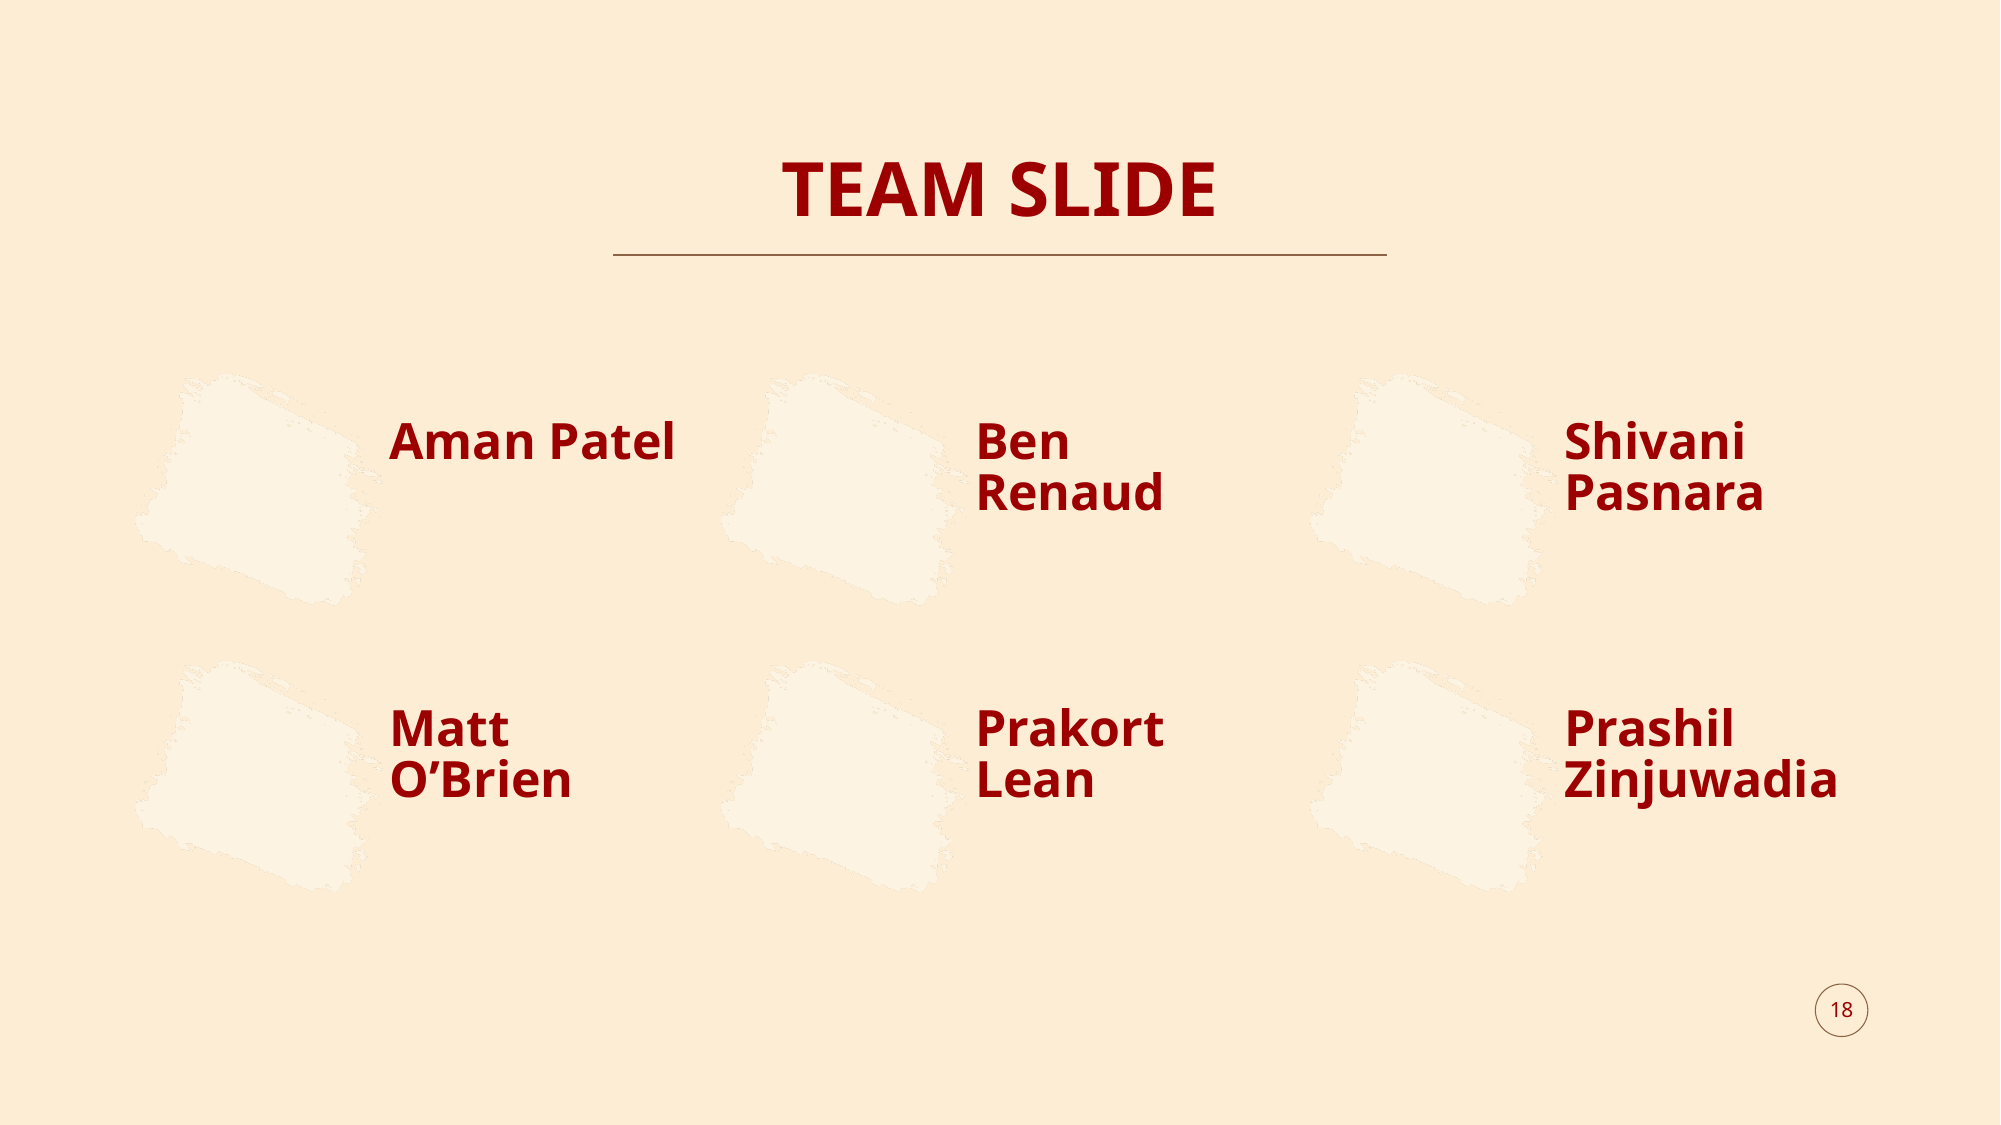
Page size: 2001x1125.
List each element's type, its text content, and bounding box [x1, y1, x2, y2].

list Matt O’Brien [374, 697, 702, 812]
list Shivani Pasnara [1549, 411, 1877, 525]
list Ben Renaud [960, 411, 1288, 525]
list Aman Patel [374, 411, 702, 525]
list Prakort Lean [960, 697, 1288, 812]
list Prashil Zinjuwadia [1549, 697, 1877, 812]
slide_number 18 [1811, 980, 1872, 1041]
title TEAM SLIDE [137, 124, 1863, 240]
